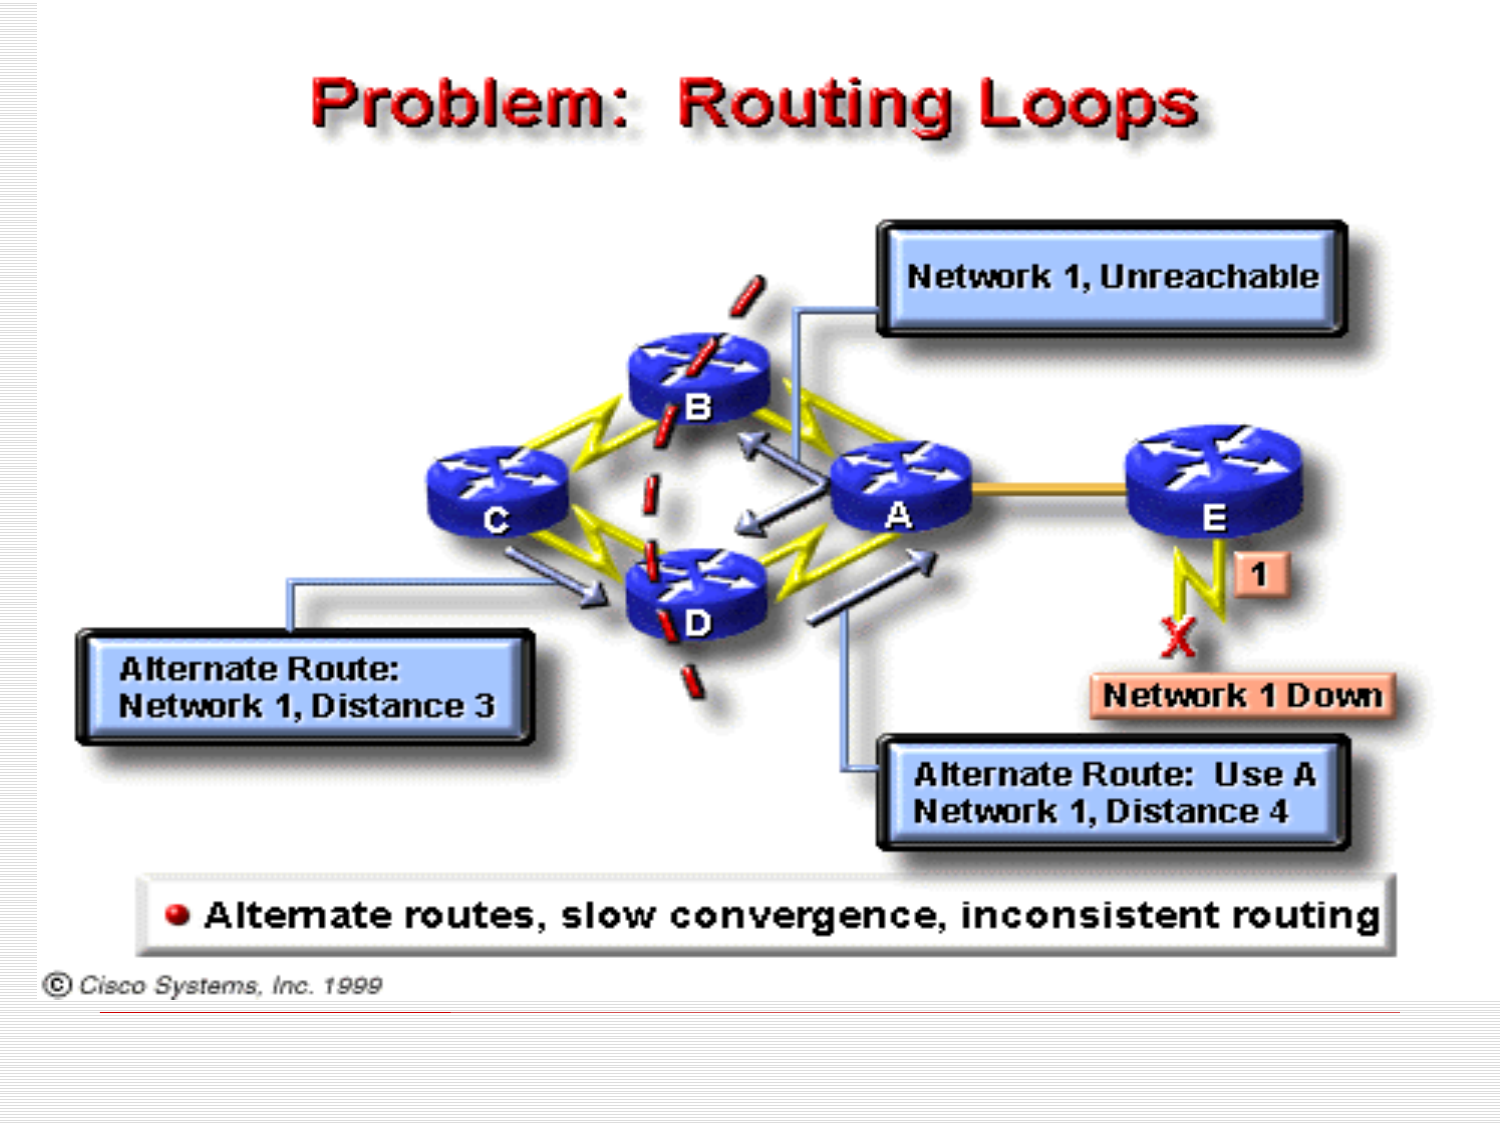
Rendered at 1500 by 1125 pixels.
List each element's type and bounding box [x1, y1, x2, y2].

picture [37, 0, 1500, 1000]
